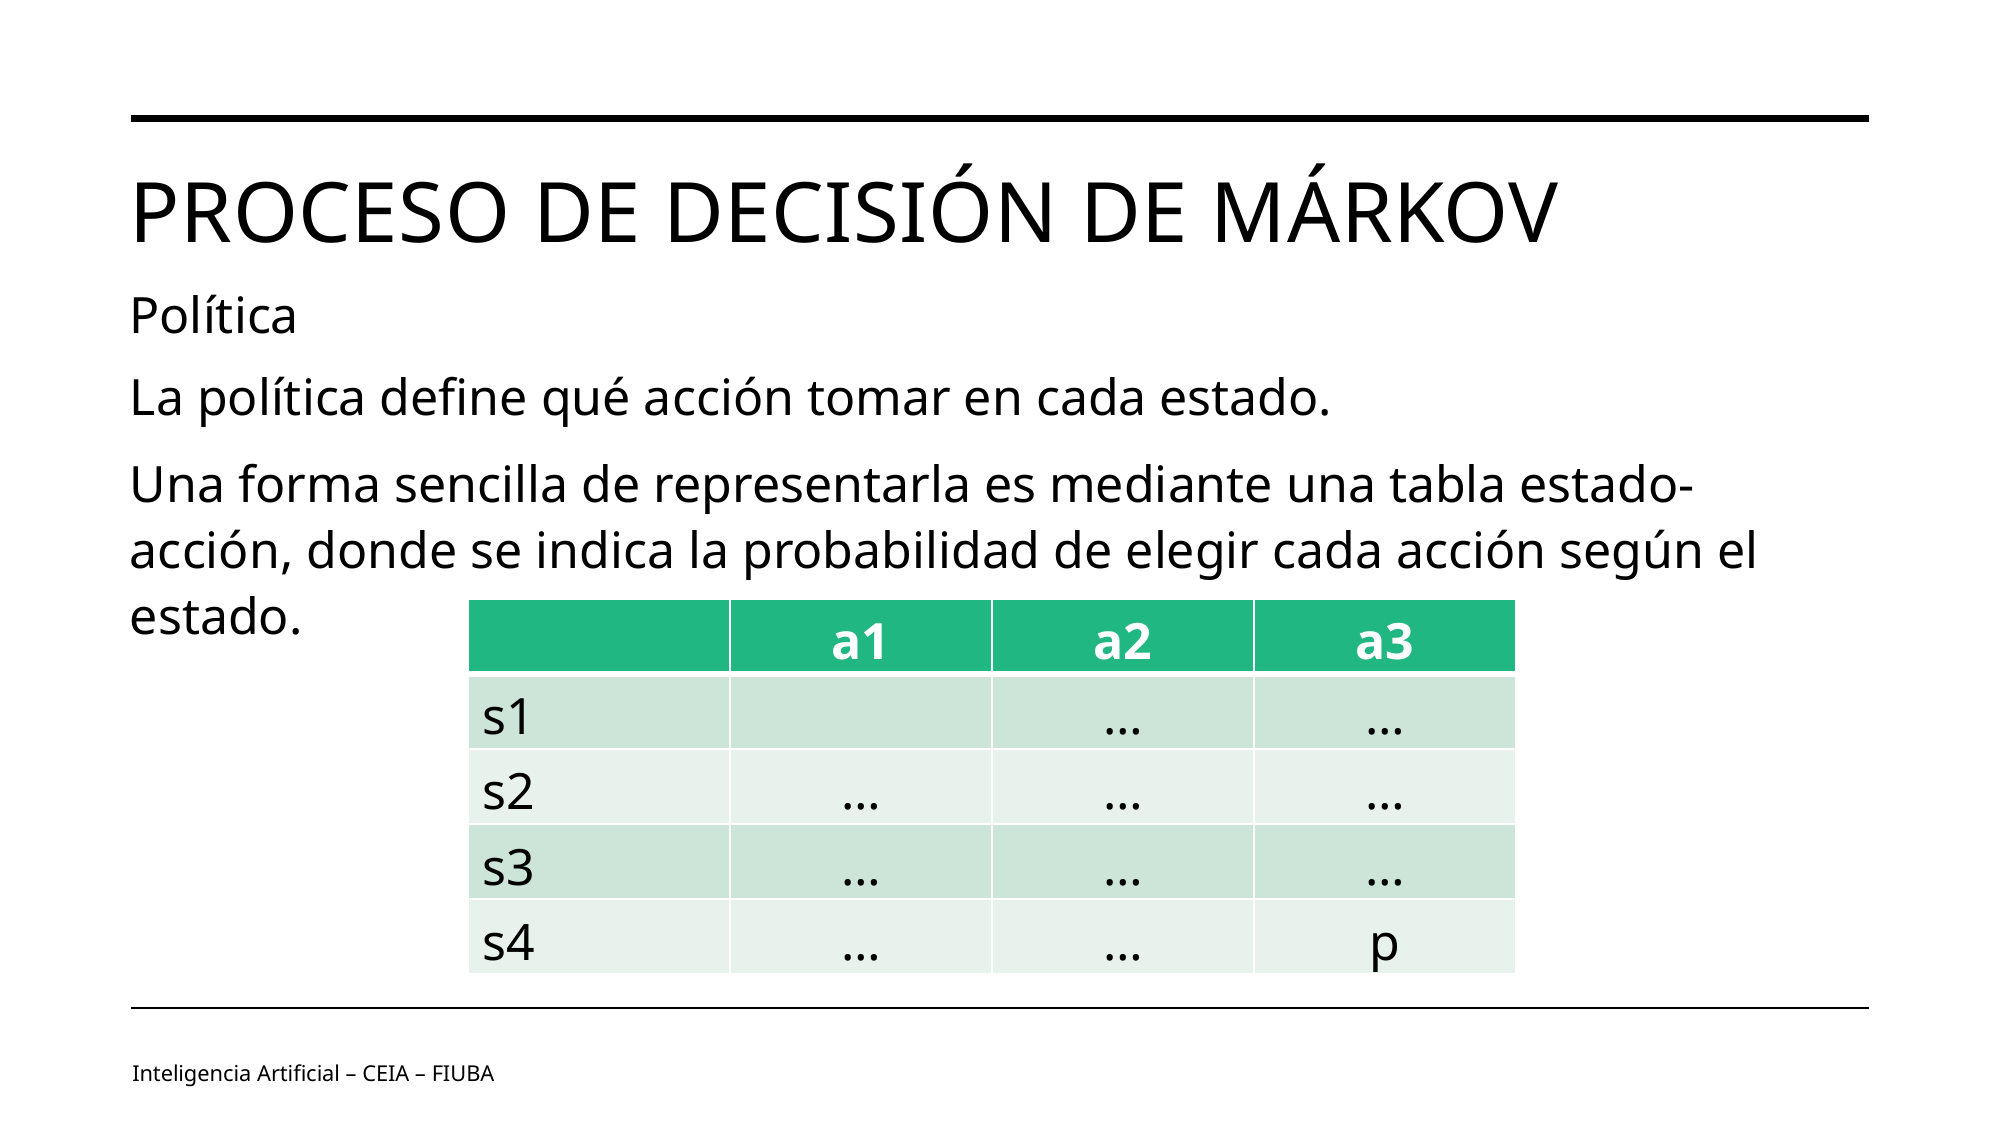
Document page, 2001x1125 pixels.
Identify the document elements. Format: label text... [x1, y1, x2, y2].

list La política define qué acción tomar en cada estado. Una forma sencilla de representarla es mediante una tabla estado-acción, donde se indica la probabilidad de elegir cada acción según el estado. [114, 352, 1869, 999]
title Proceso de decisión de Márkov [114, 151, 1869, 352]
footer Inteligencia Artificial – CEIA – FIUBA [117, 1042, 862, 1103]
text_box Política [114, 275, 1377, 351]
